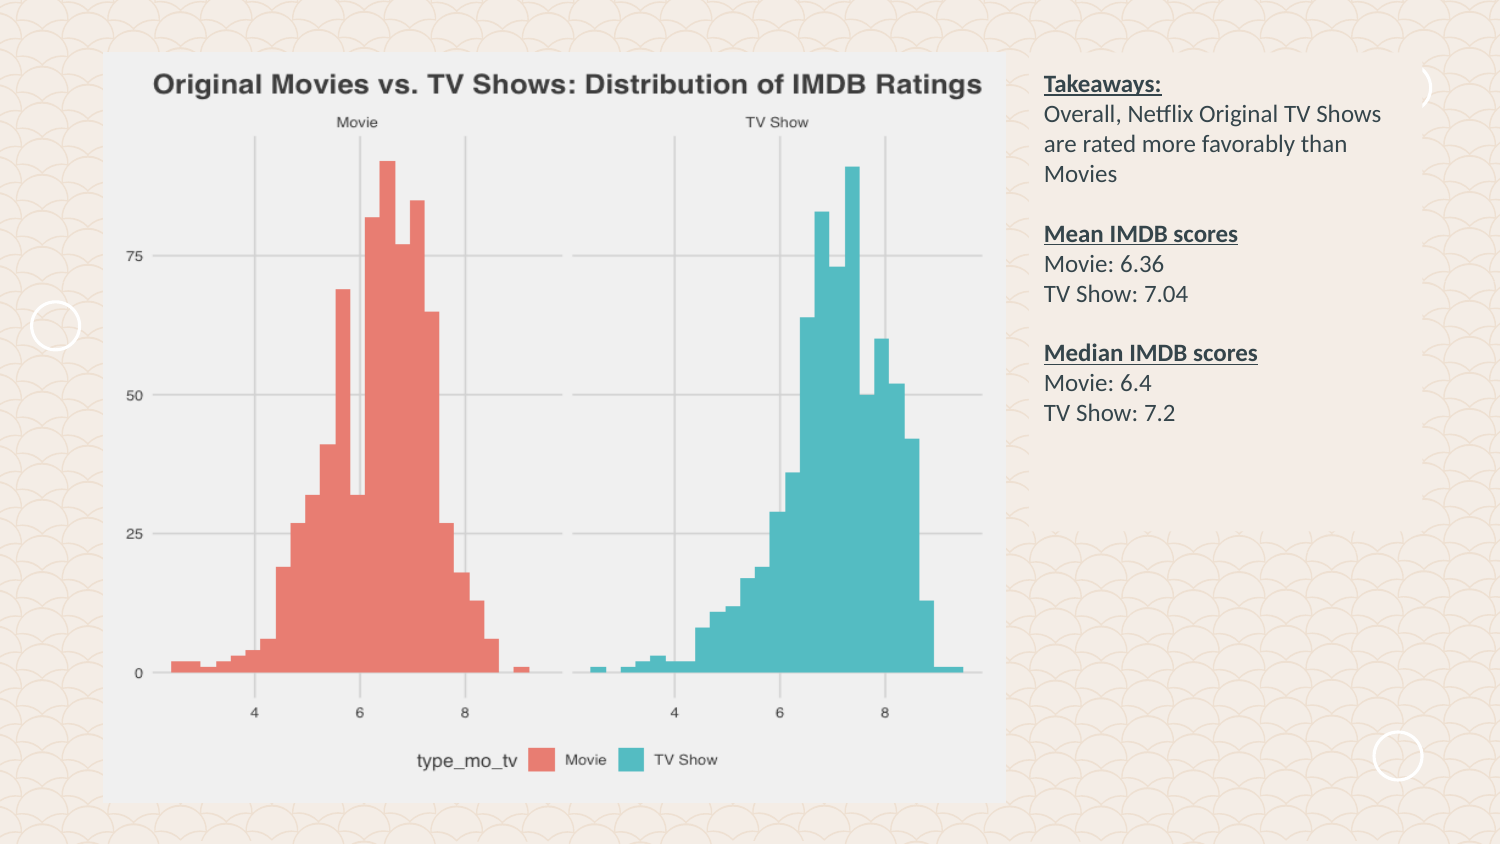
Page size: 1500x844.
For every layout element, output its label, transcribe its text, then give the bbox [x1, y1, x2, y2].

picture [103, 52, 1007, 804]
text_box Takeaways: Overall, Netflix Original TV Shows are rated more favorably than Movies Mean IMDB scores Movie: 6.36 TV Show: 7.04 Median IMDB scores Movie: 6.4 TV Show: 7.2 [1028, 52, 1423, 532]
